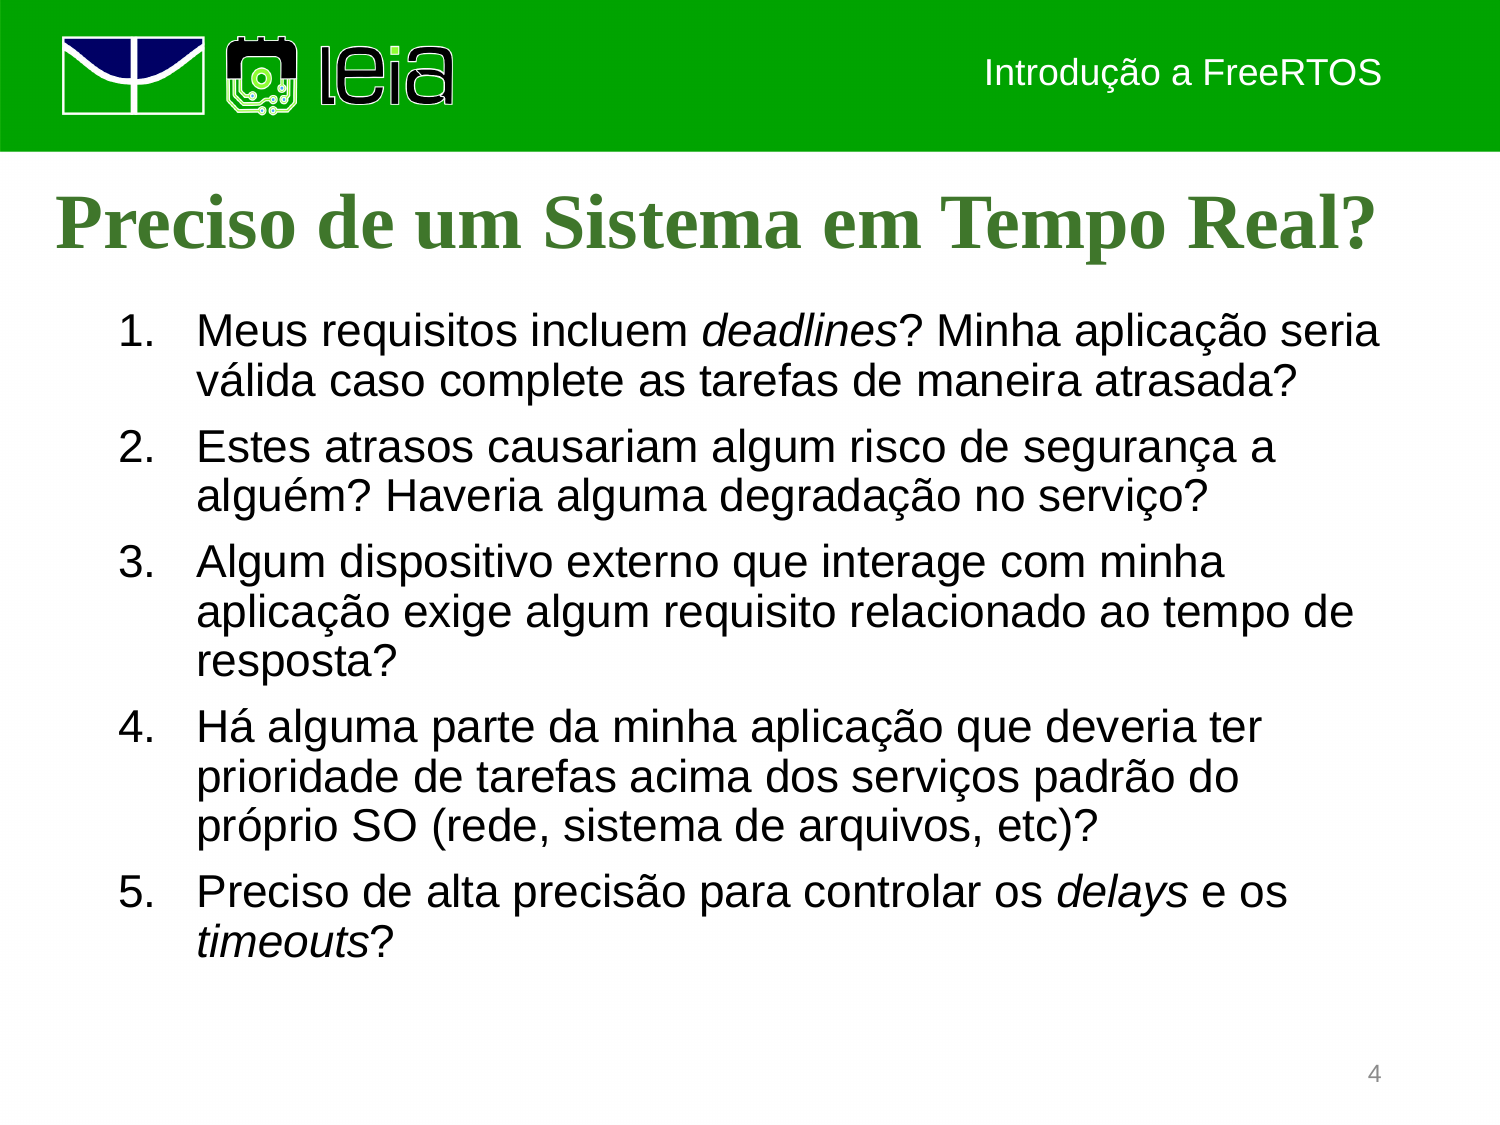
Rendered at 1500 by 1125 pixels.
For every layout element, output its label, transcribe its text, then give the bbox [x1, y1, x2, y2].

slide_number 4 [1059, 1042, 1397, 1103]
list Meus requisitos incluem deadlines? Minha aplicação seria válida caso complete as tarefas de maneira atrasada? Estes atrasos causariam algum risco de segurança a alguém? Haveria alguma degradação no serviço? Algum dispositivo externo que interage com minha aplicação exige algum requisito relacionado ao tempo de resposta? Há alguma parte da minha aplicação que deveria ter prioridade de tarefas acima dos serviços padrão do próprio SO (rede, sistema de arquivos, etc)? Preciso de alta precisão para controlar os delays e os timeouts? [103, 299, 1397, 1014]
footer Introdução a FreeRTOS [930, 40, 1437, 101]
title Preciso de um Sistema em Tempo Real? [40, 169, 1397, 278]
picture [0, 0, 1500, 1125]
